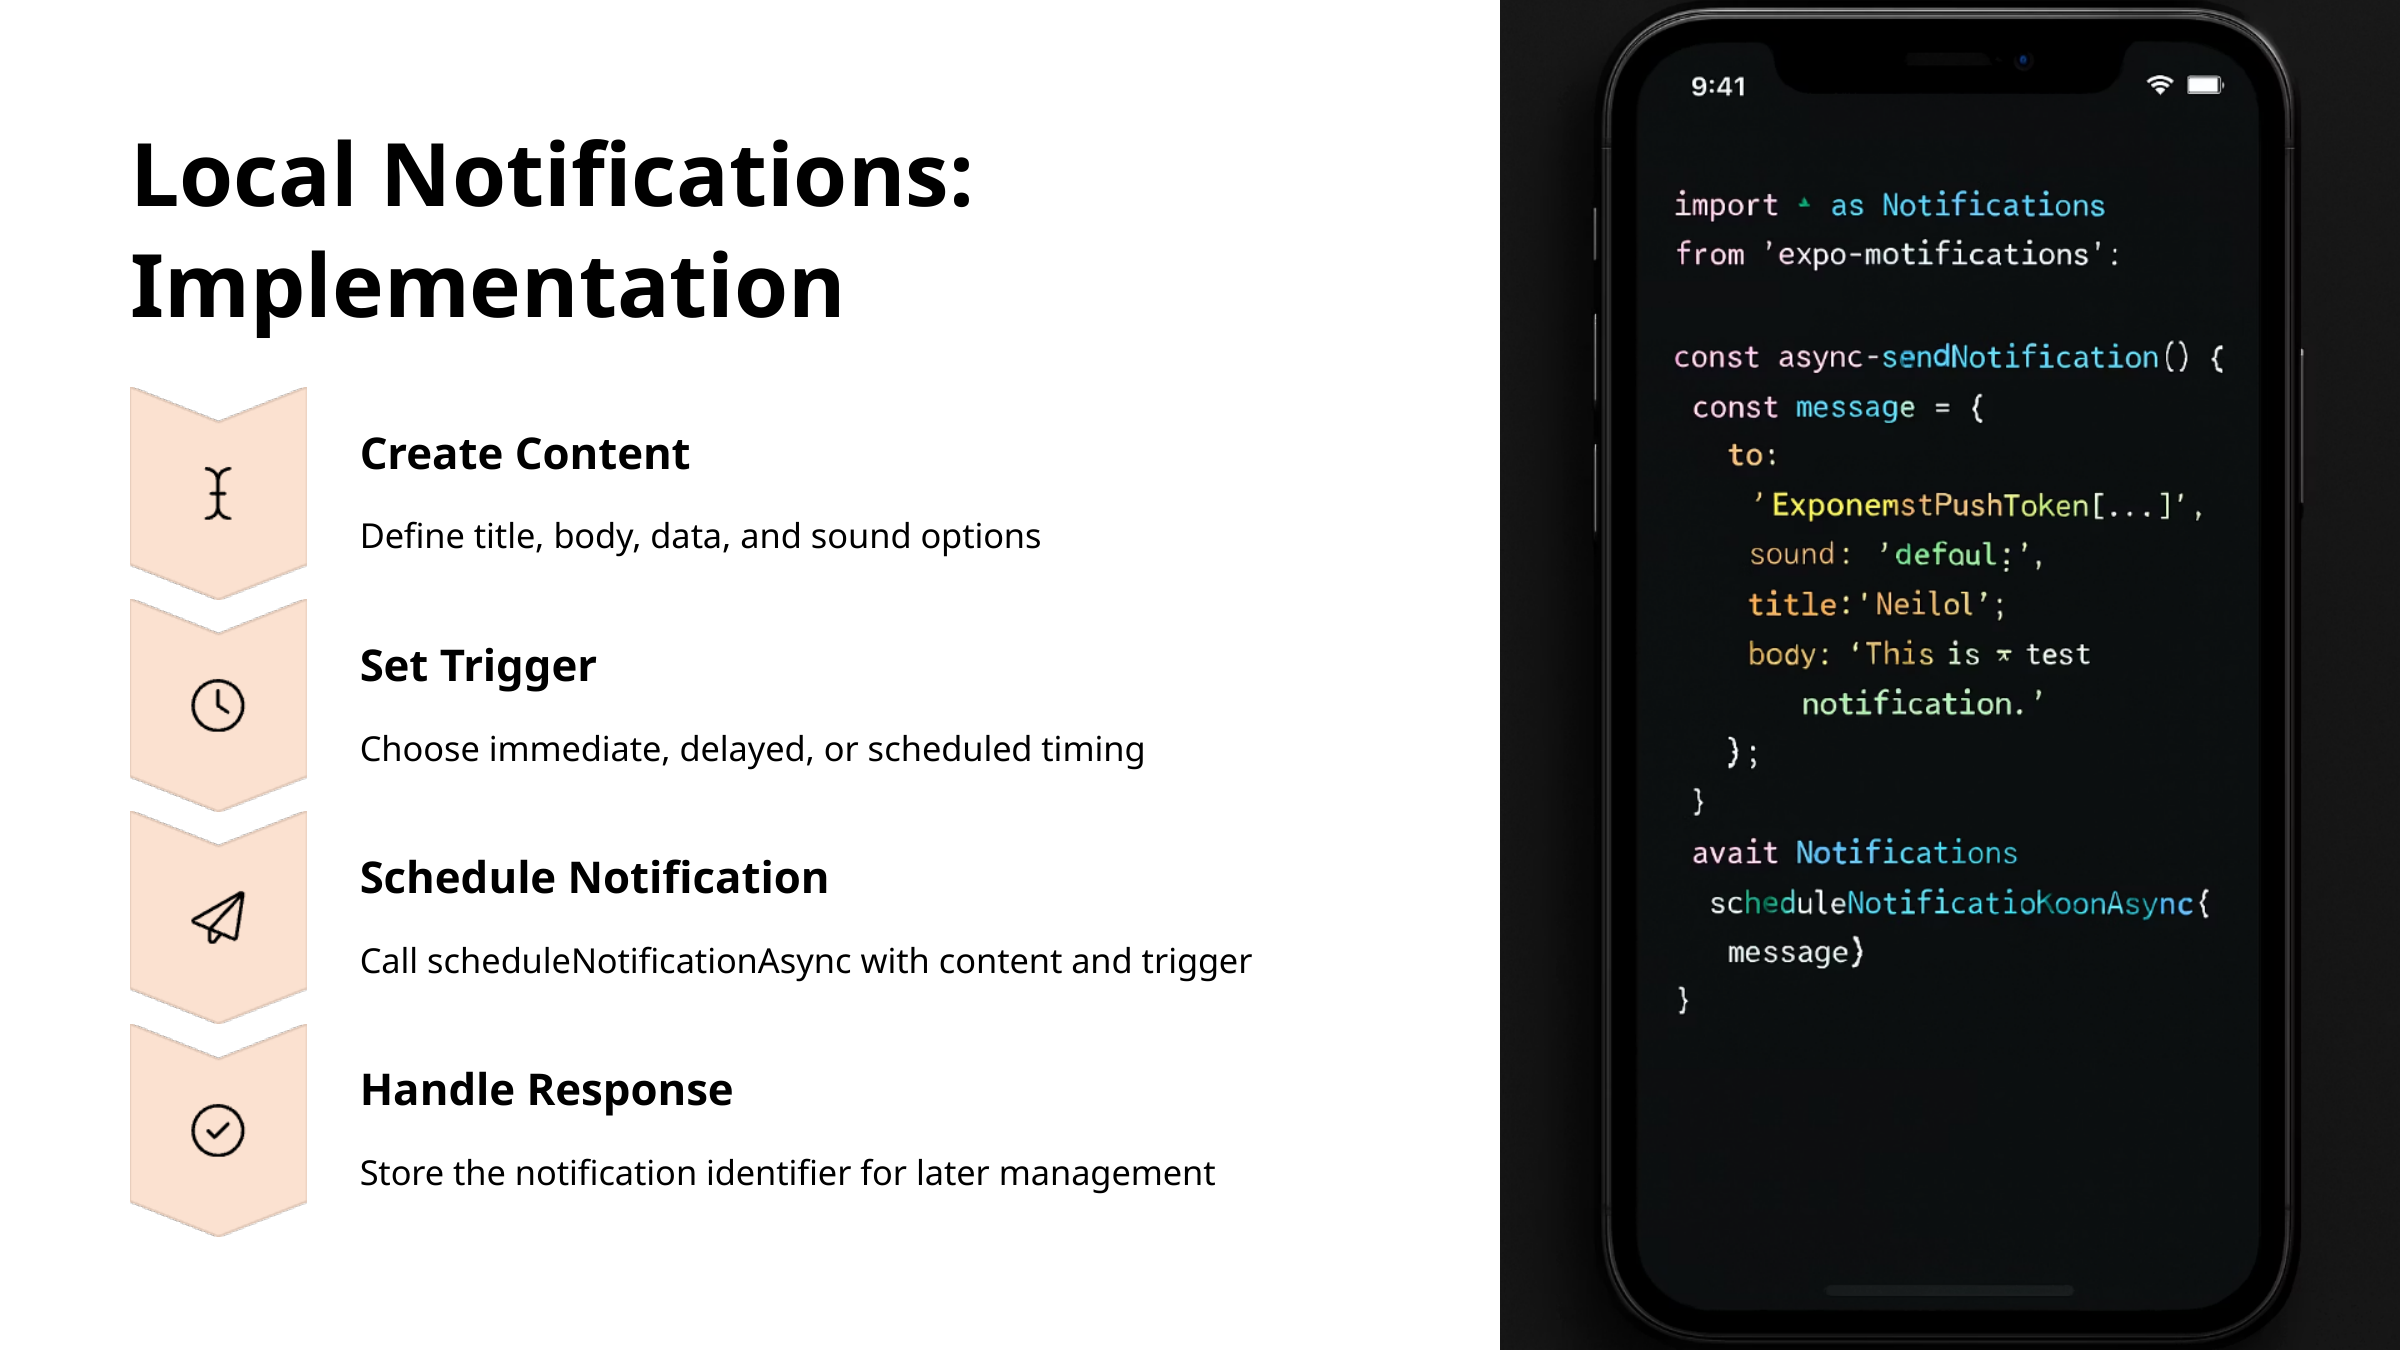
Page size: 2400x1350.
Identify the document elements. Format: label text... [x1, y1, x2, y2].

picture [130, 387, 307, 1237]
text_box Define title, body, data, and sound options [359, 499, 1370, 557]
text_box Store the notification identifier for later management [359, 1135, 1370, 1193]
text_box Call scheduleNotificationAsync with content and trigger [359, 923, 1370, 981]
text_box Set Trigger [359, 635, 802, 691]
text_box Schedule Notification [359, 847, 827, 903]
picture [1499, 0, 2400, 1350]
text_box Local Notifications: Implementation [130, 113, 1370, 335]
text_box Choose immediate, delayed, or scheduled timing [359, 711, 1370, 769]
text_box Handle Response [359, 1059, 802, 1115]
text_box Create Content [359, 423, 802, 479]
